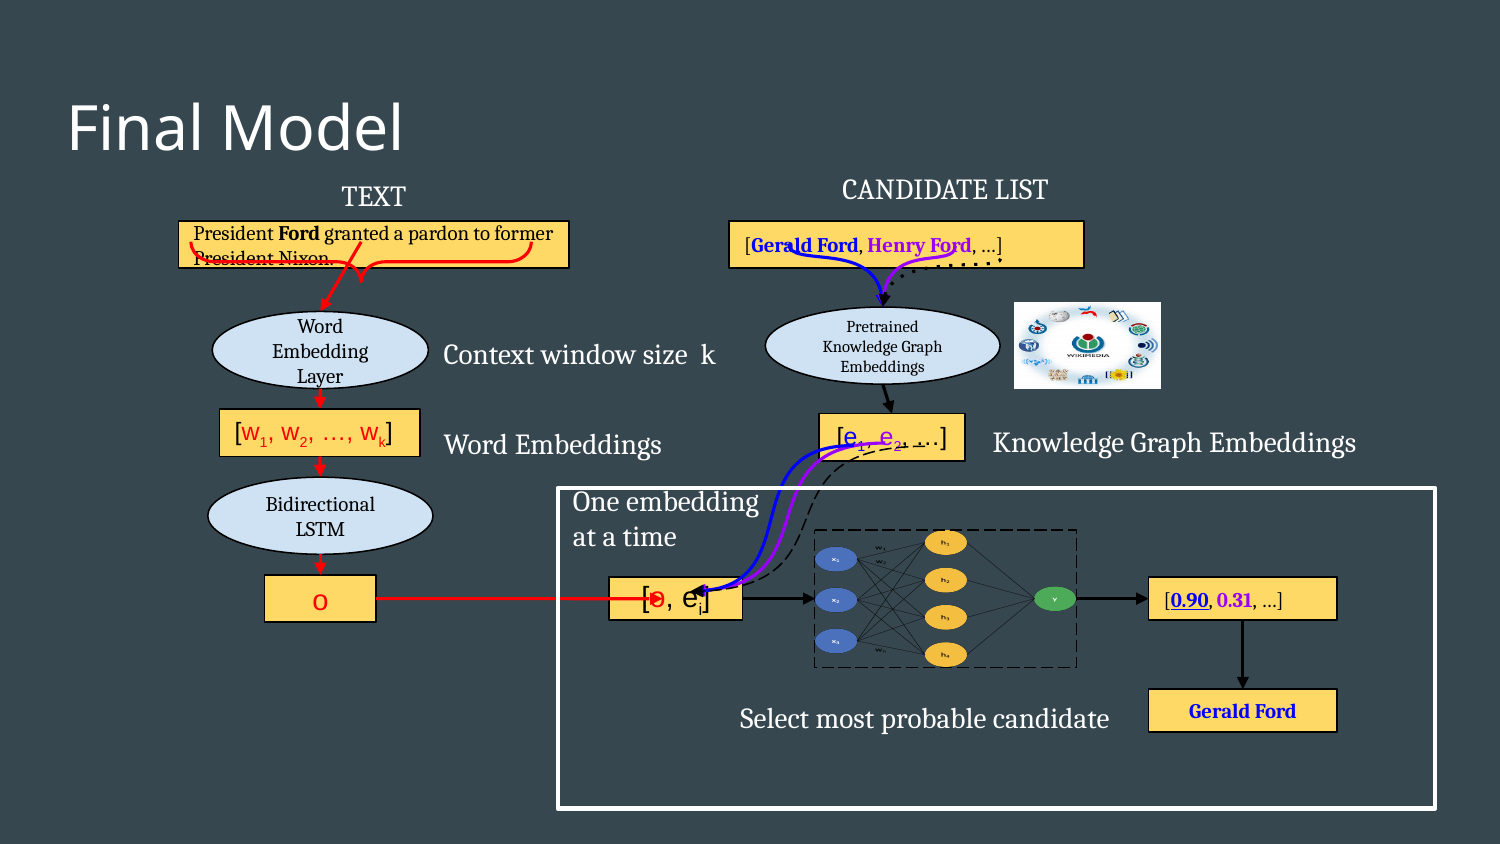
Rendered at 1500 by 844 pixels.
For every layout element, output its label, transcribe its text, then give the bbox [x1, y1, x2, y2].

title Final Model [51, 72, 1449, 167]
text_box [178, 158, 1385, 733]
text_box [557, 488, 1435, 809]
